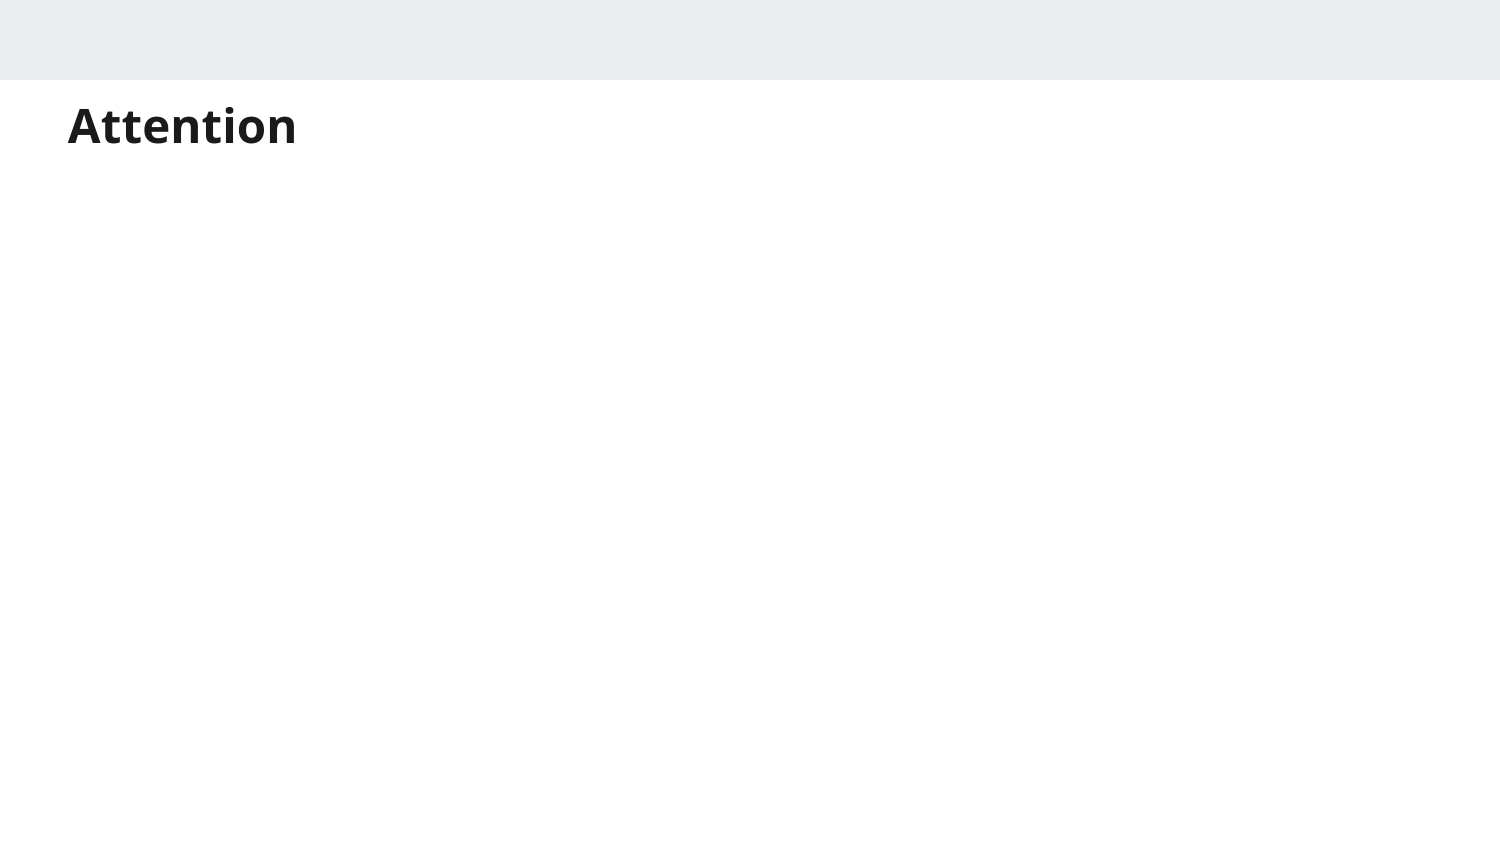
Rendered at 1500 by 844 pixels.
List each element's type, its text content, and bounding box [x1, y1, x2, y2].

title Attention [52, 80, 1315, 169]
